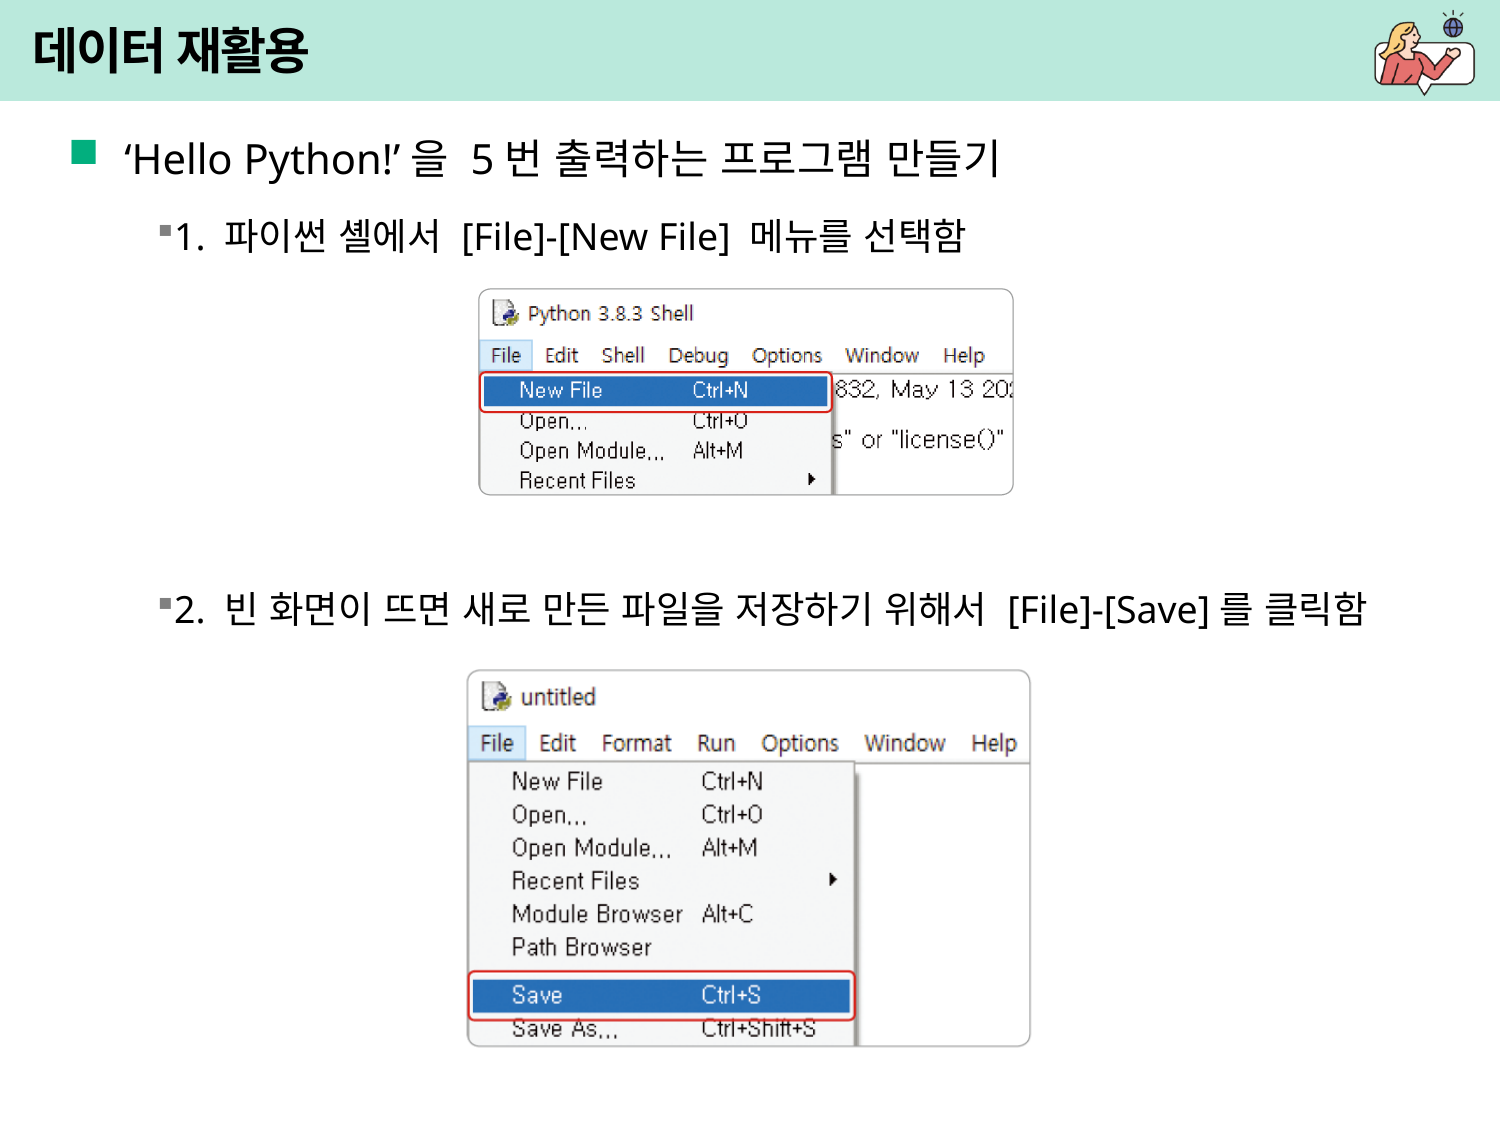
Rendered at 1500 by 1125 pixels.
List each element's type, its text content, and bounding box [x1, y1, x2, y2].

picture [458, 664, 1042, 1055]
title 데이터 재활용 [17, 10, 1295, 89]
picture [476, 281, 1024, 504]
list ‘Hello Python!’을 5번 출력하는 프로그램 만들기 1. 파이썬 셸에서 [File]-[New File] 메뉴를 선택함 2. 빈 화면이 뜨면 새로 만든 파일을 저장하기 위해서 [File]-[Save]를 클릭함 [53, 125, 1436, 1005]
picture [1359, 0, 1500, 97]
